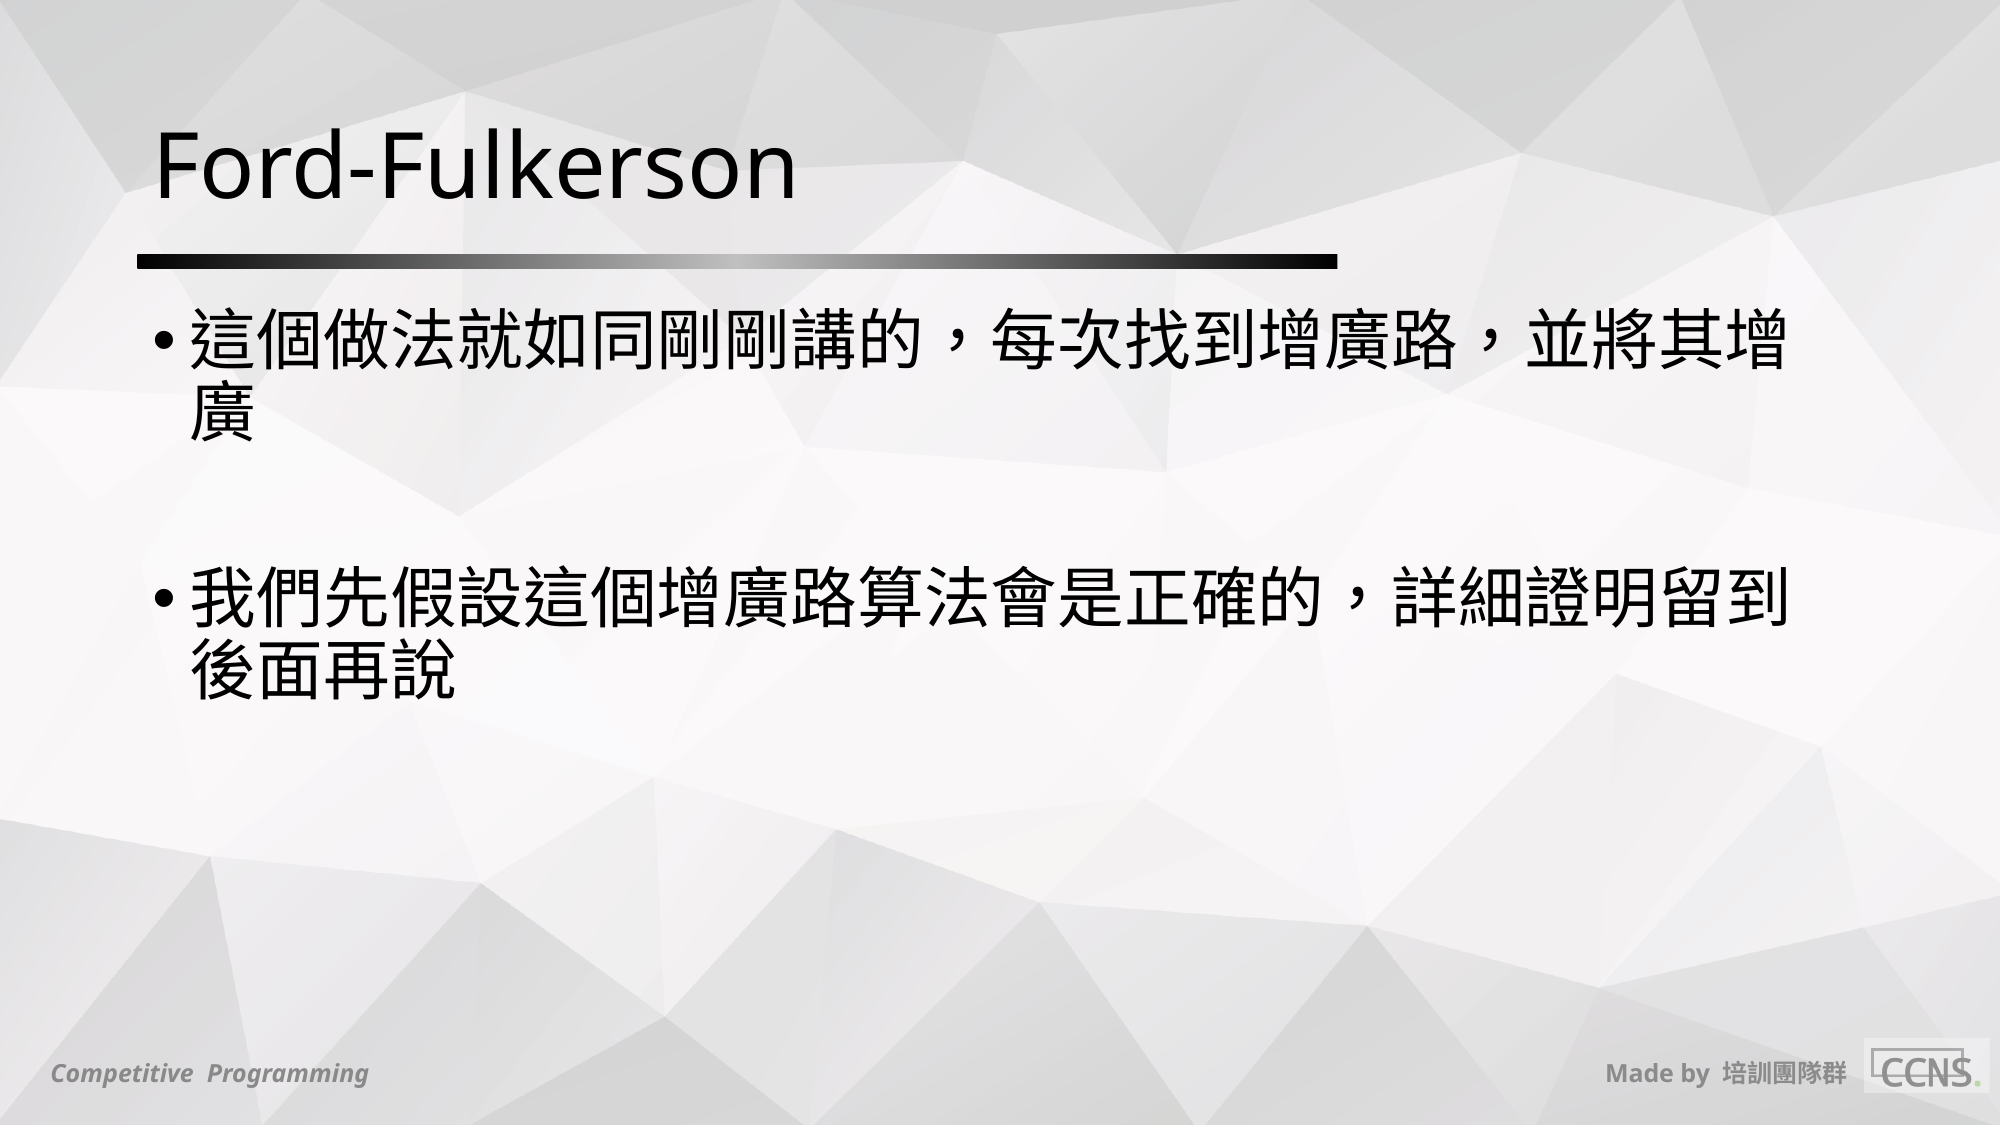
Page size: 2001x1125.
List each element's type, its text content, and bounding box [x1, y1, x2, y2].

title Ford-Fulkerson [137, 59, 1863, 278]
list 這個做法就如同剛剛講的，每次找到增廣路，並將其增廣 我們先假設這個增廣路算法會是正確的，詳細證明留到後面再說 [137, 299, 1863, 1014]
picture [0, 0, 2000, 1125]
